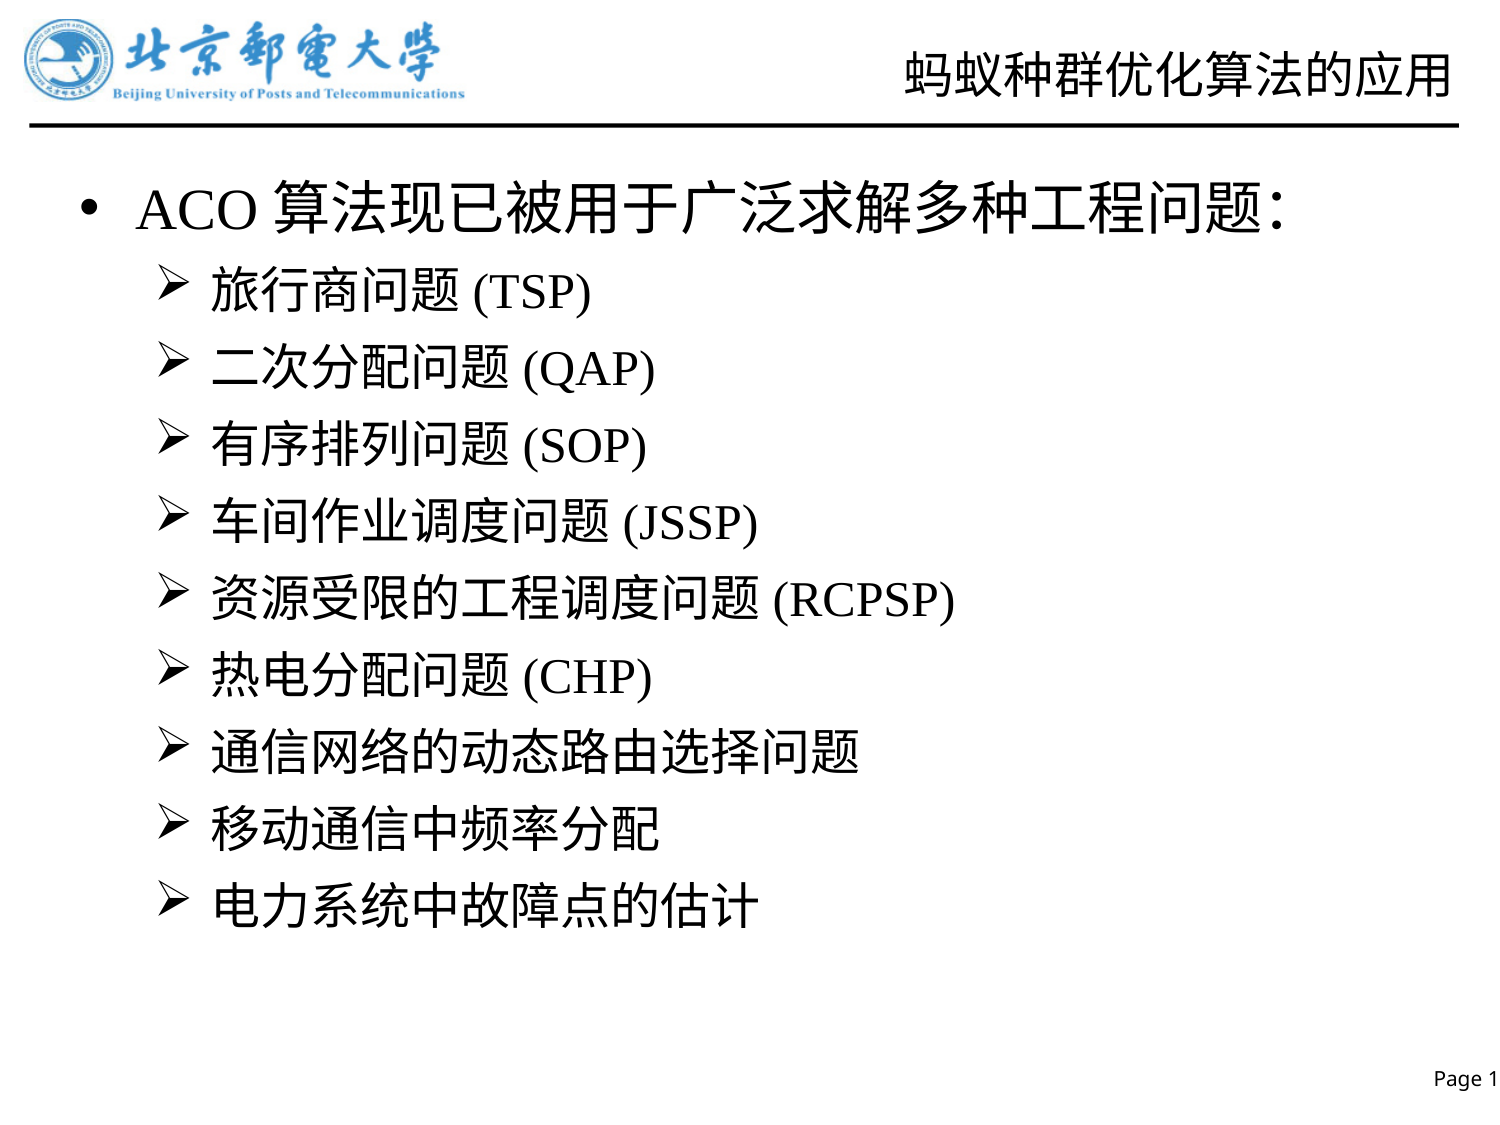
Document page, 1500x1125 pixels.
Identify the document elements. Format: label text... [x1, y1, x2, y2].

text_box ACO算法现已被用于广泛求解多种工程问题： 旅行商问题(TSP) 二次分配问题(QAP) 有序排列问题(SOP) 车间作业调度问题(JSSP) 资源受限的工程调度问题(RCPSP) 热电分配问题(CHP) 通信网络的动态路由选择问题 移动通信中频率分配 电力系统中故障点的估计 [64, 156, 1439, 943]
title 蚂蚁种群优化算法的应用 [728, 16, 1469, 130]
picture [23, 19, 467, 102]
